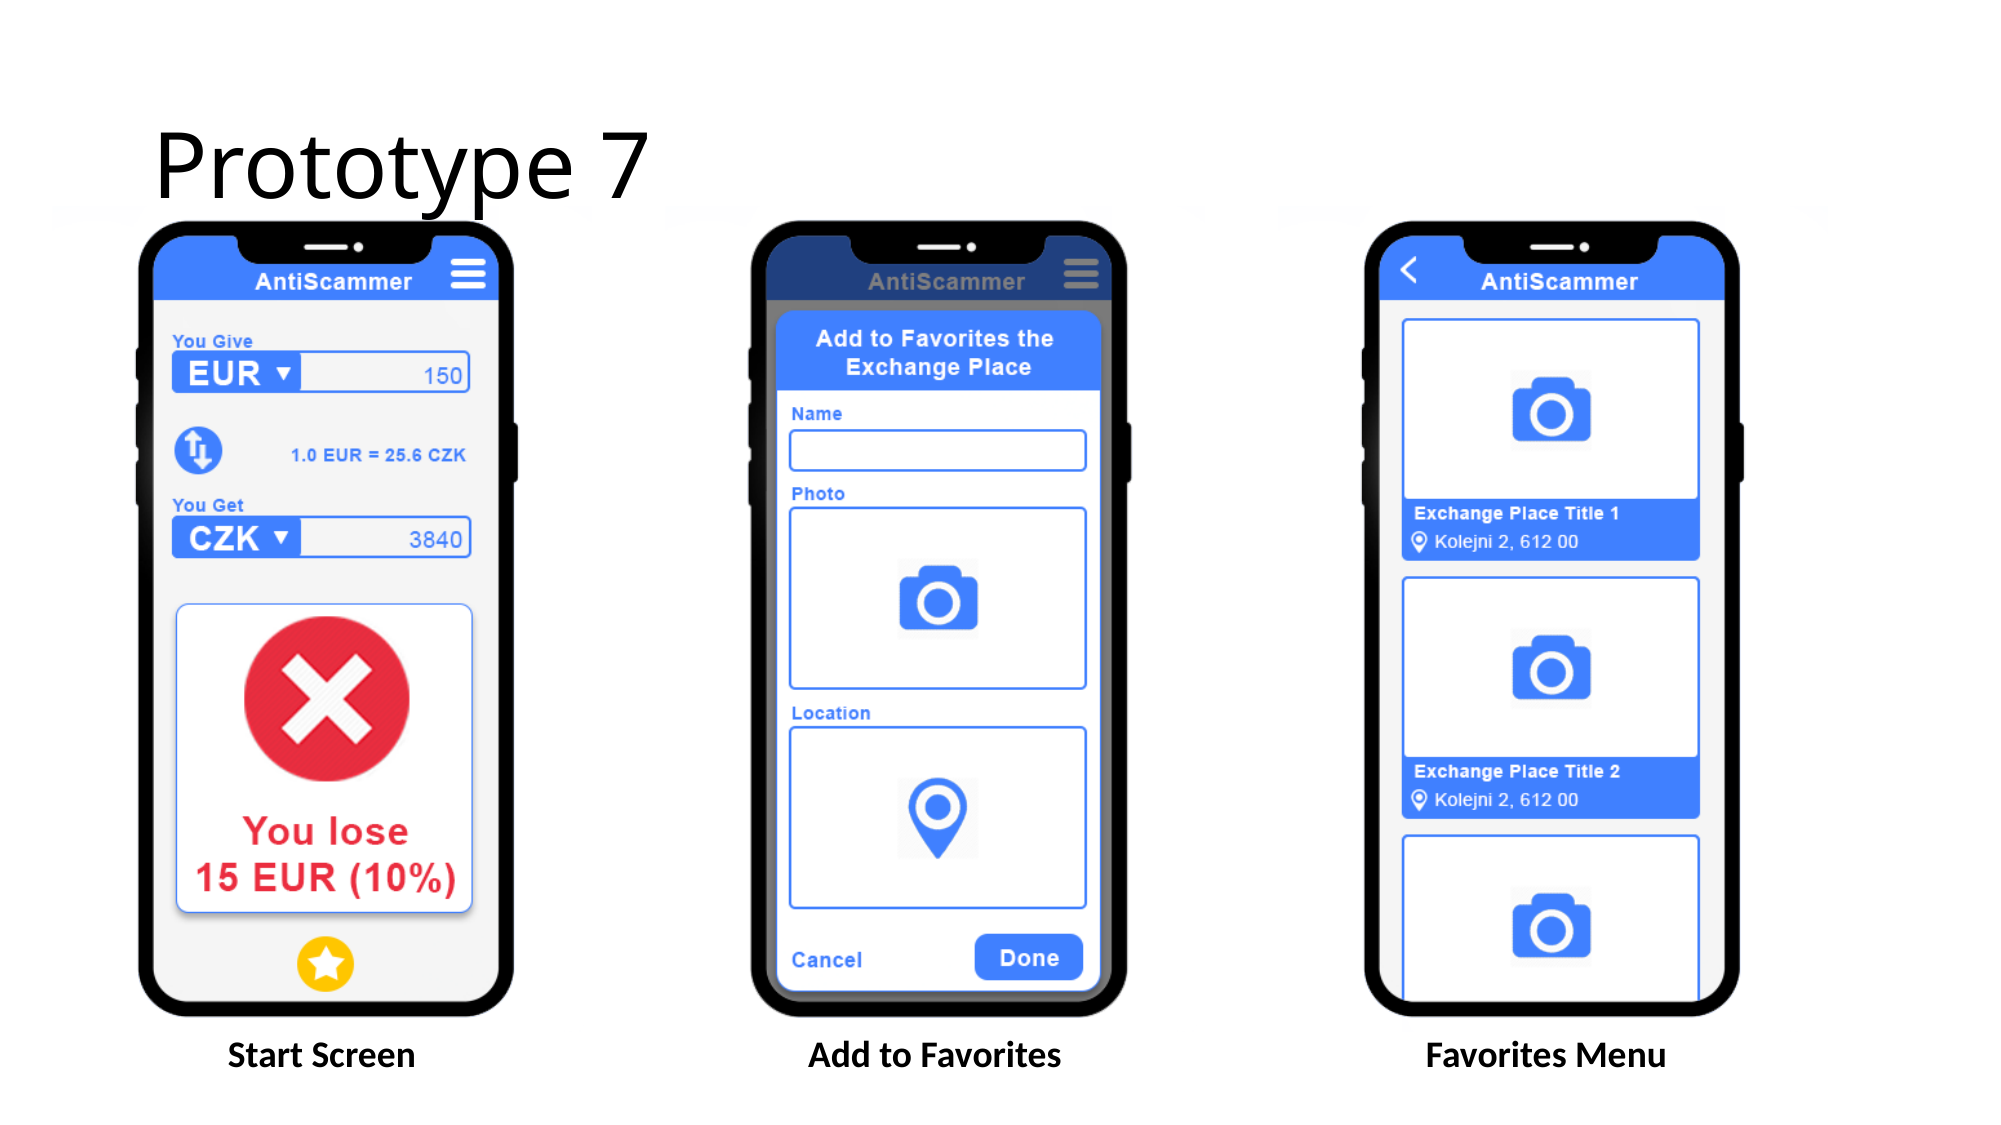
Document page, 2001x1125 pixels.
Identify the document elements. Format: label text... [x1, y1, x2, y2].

text_box Start Screen [213, 1032, 432, 1083]
picture [1278, 206, 1828, 1032]
picture [52, 206, 592, 1032]
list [665, 206, 1205, 1032]
text_box Add to Favorites [793, 1032, 1077, 1083]
title Prototype 7 [137, 59, 1863, 278]
text_box Favorites Menu [1411, 1032, 1683, 1083]
